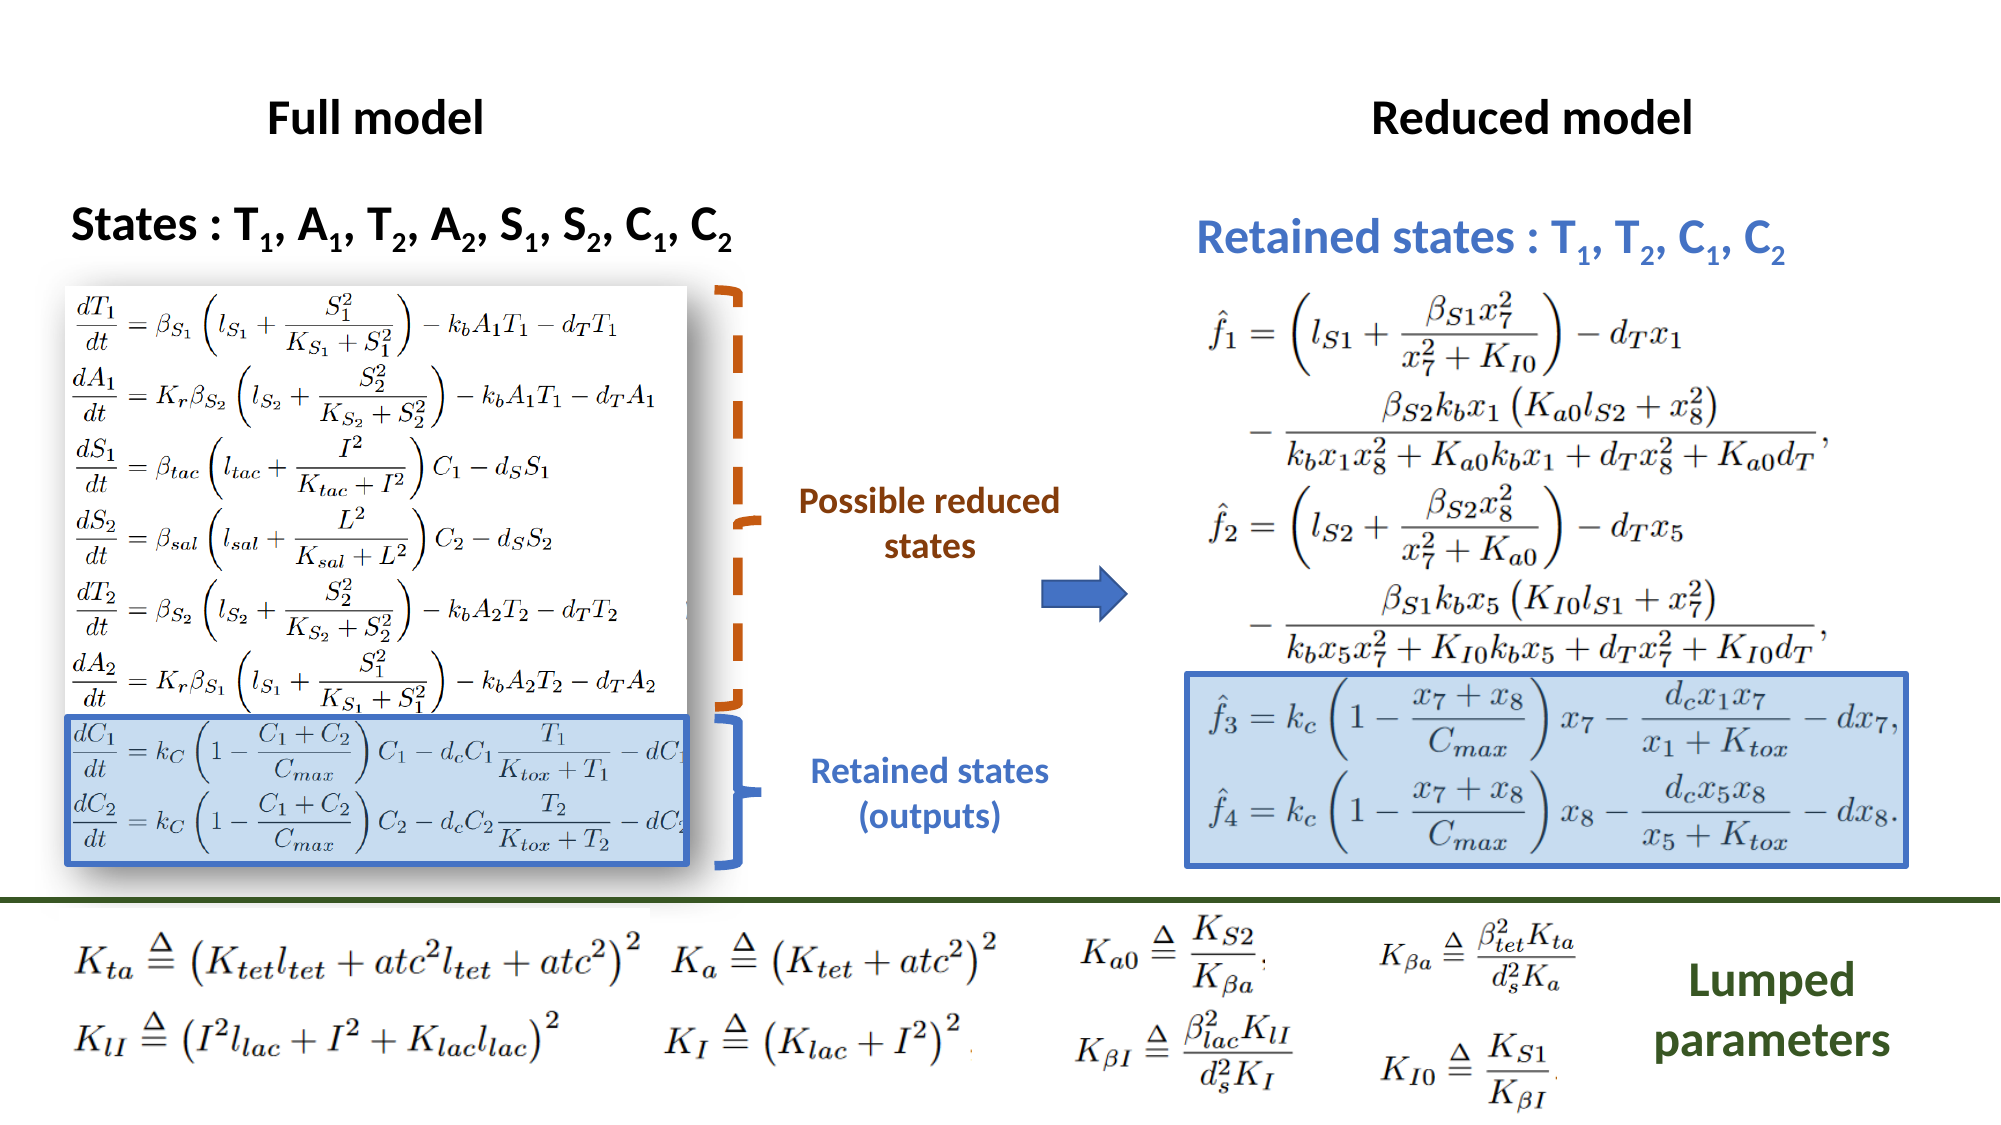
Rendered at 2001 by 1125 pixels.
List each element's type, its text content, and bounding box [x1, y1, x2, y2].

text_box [1154, 280, 1912, 866]
text_box Full model [249, 77, 503, 153]
text_box Reduced model [1337, 77, 1729, 153]
text_box Lumped parameters [1603, 939, 1942, 1075]
picture [1072, 903, 1265, 1001]
text_box Retained states : T1, T2, C1, C2 [1154, 195, 1835, 279]
picture [1378, 1019, 1557, 1117]
text_box [1099, 565, 1128, 623]
picture [1376, 901, 1578, 998]
picture [1071, 1004, 1296, 1103]
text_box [65, 286, 1099, 866]
text_box States : T1, A1, T2, A2, S1, S2, C1, C2 [26, 183, 784, 266]
picture [59, 908, 1003, 1093]
picture [660, 1000, 972, 1073]
